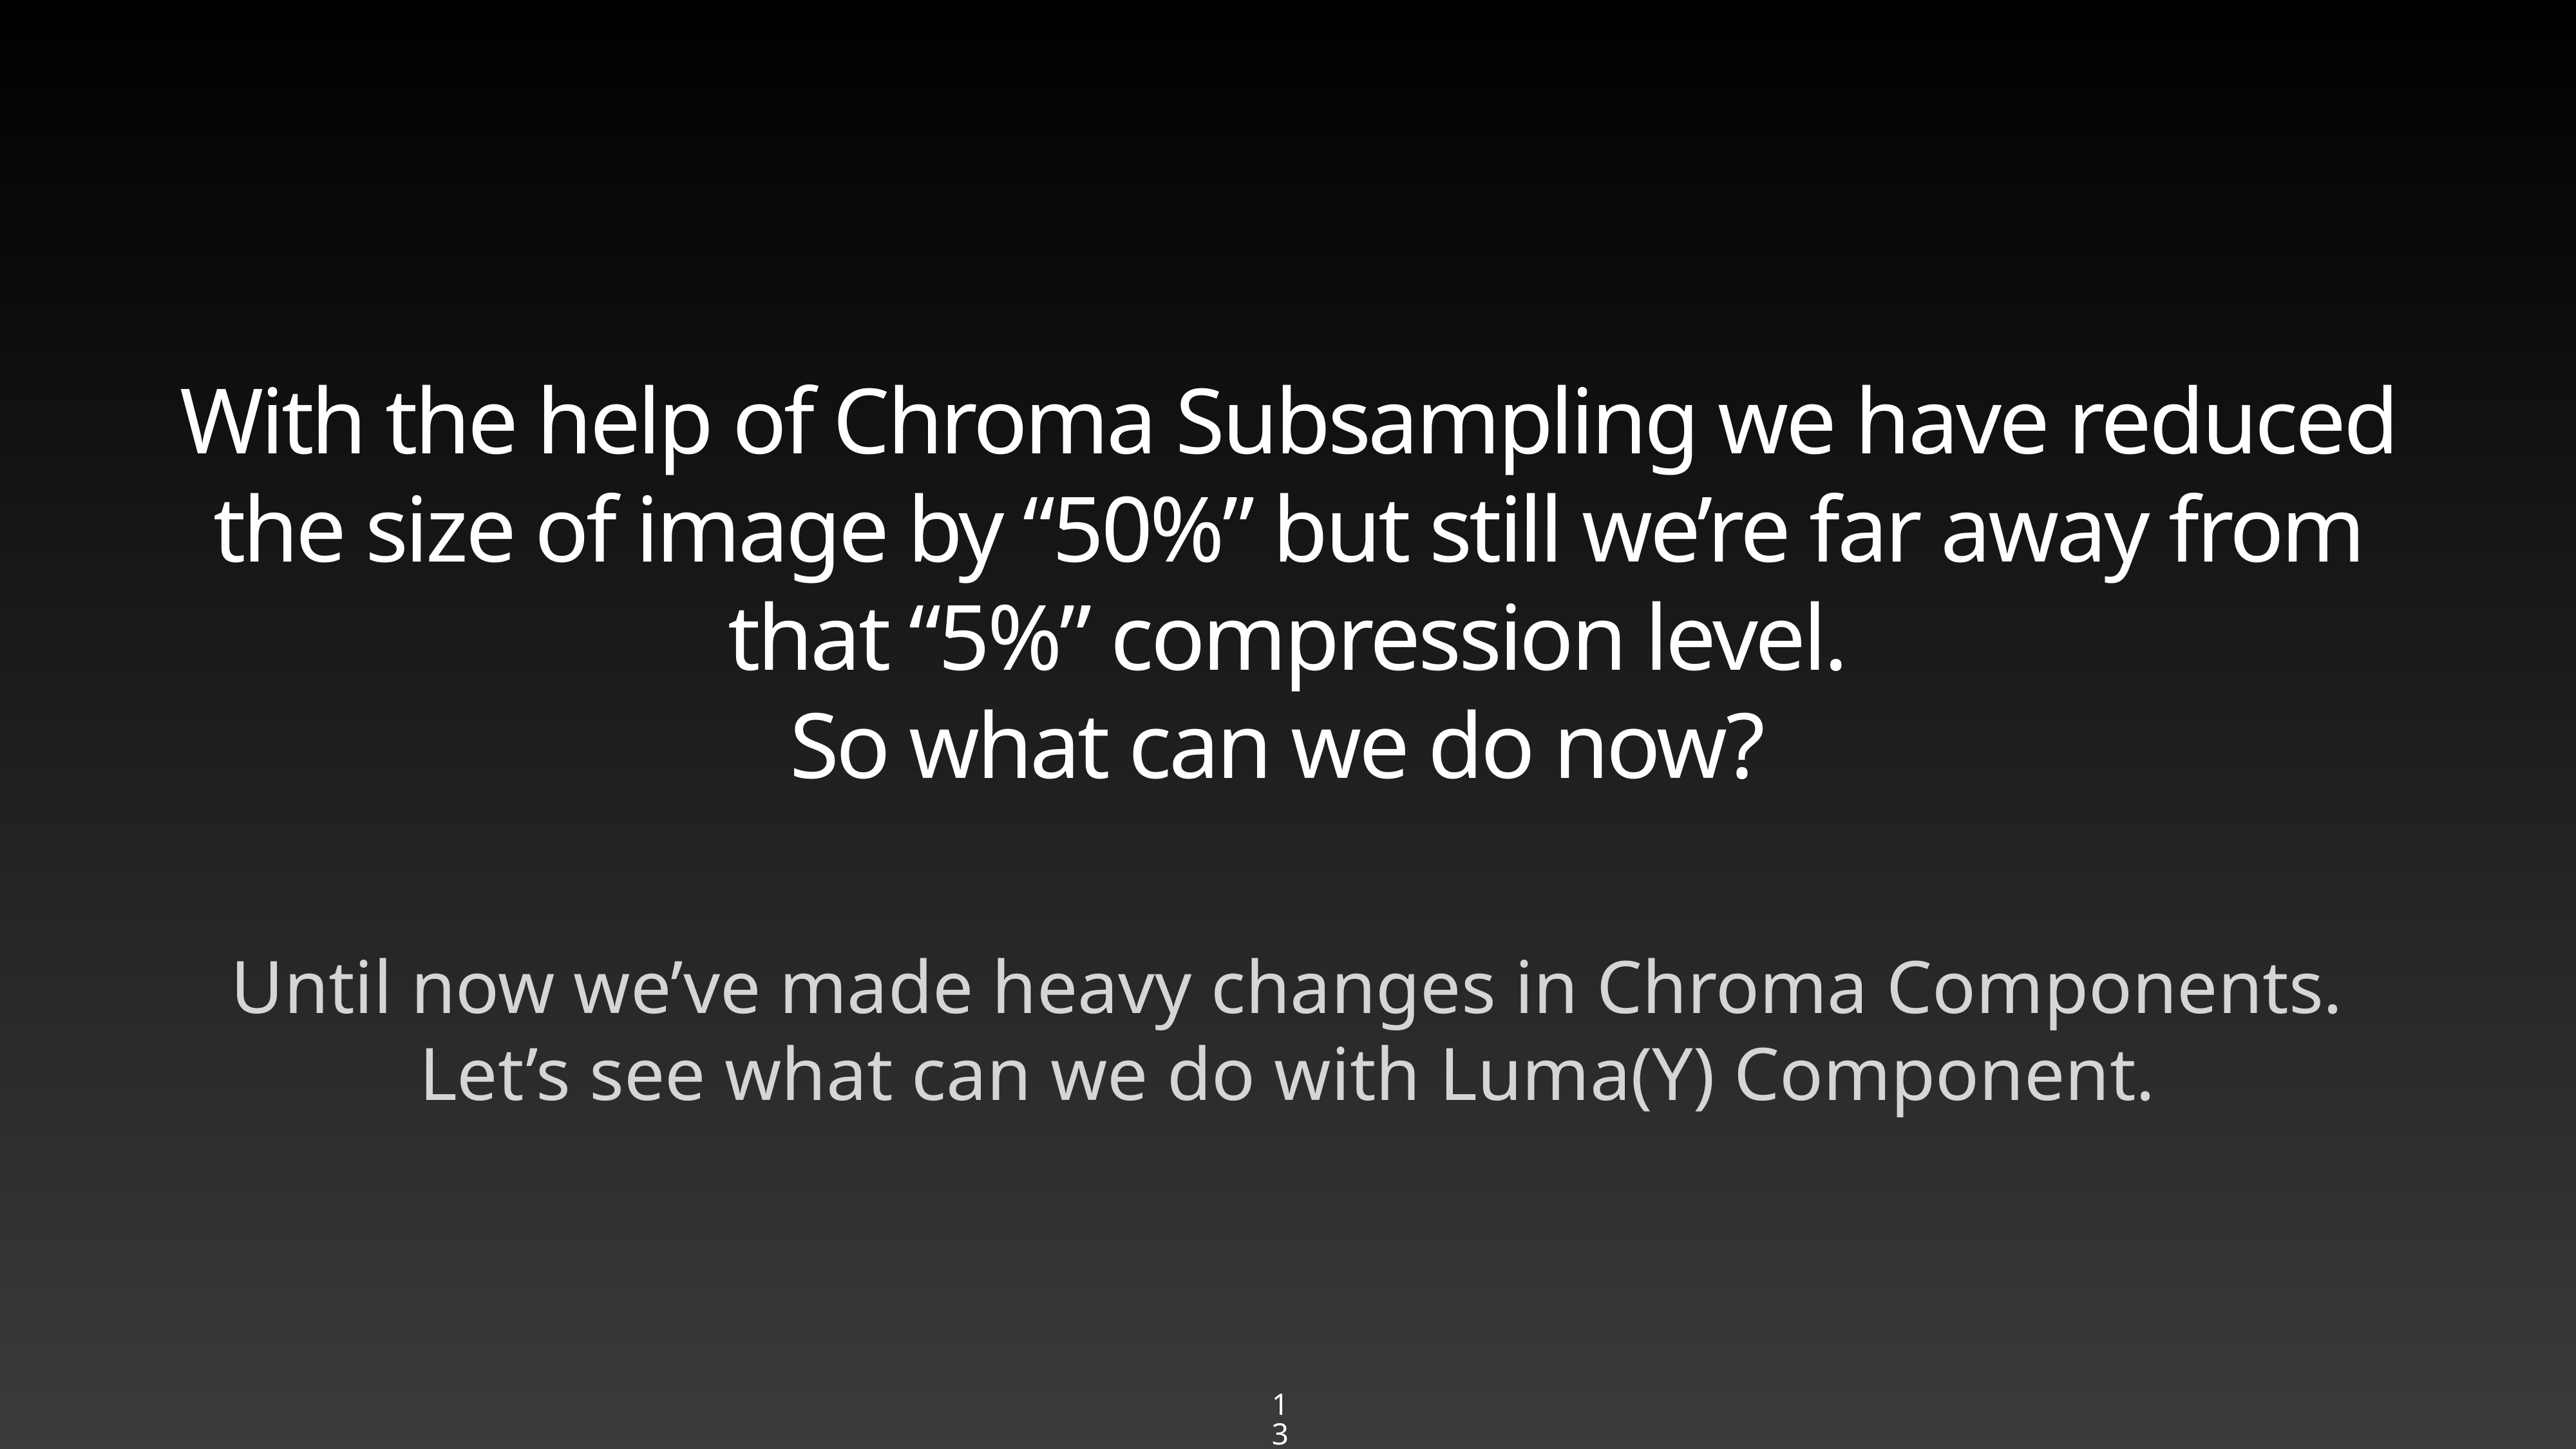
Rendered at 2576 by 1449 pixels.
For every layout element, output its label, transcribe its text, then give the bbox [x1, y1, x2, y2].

slide_number 13 [1266, 1381, 1309, 1432]
list With the help of Chroma Subsampling we have reduced the size of image by “50%” but still we’re far away from that “5%” compression level. So what can we do now? [133, 332, 2443, 828]
text_box Until now we’ve made heavy changes in Chroma Components. Let’s see what can we do with Luma(Y) Component. [225, 935, 2351, 1121]
